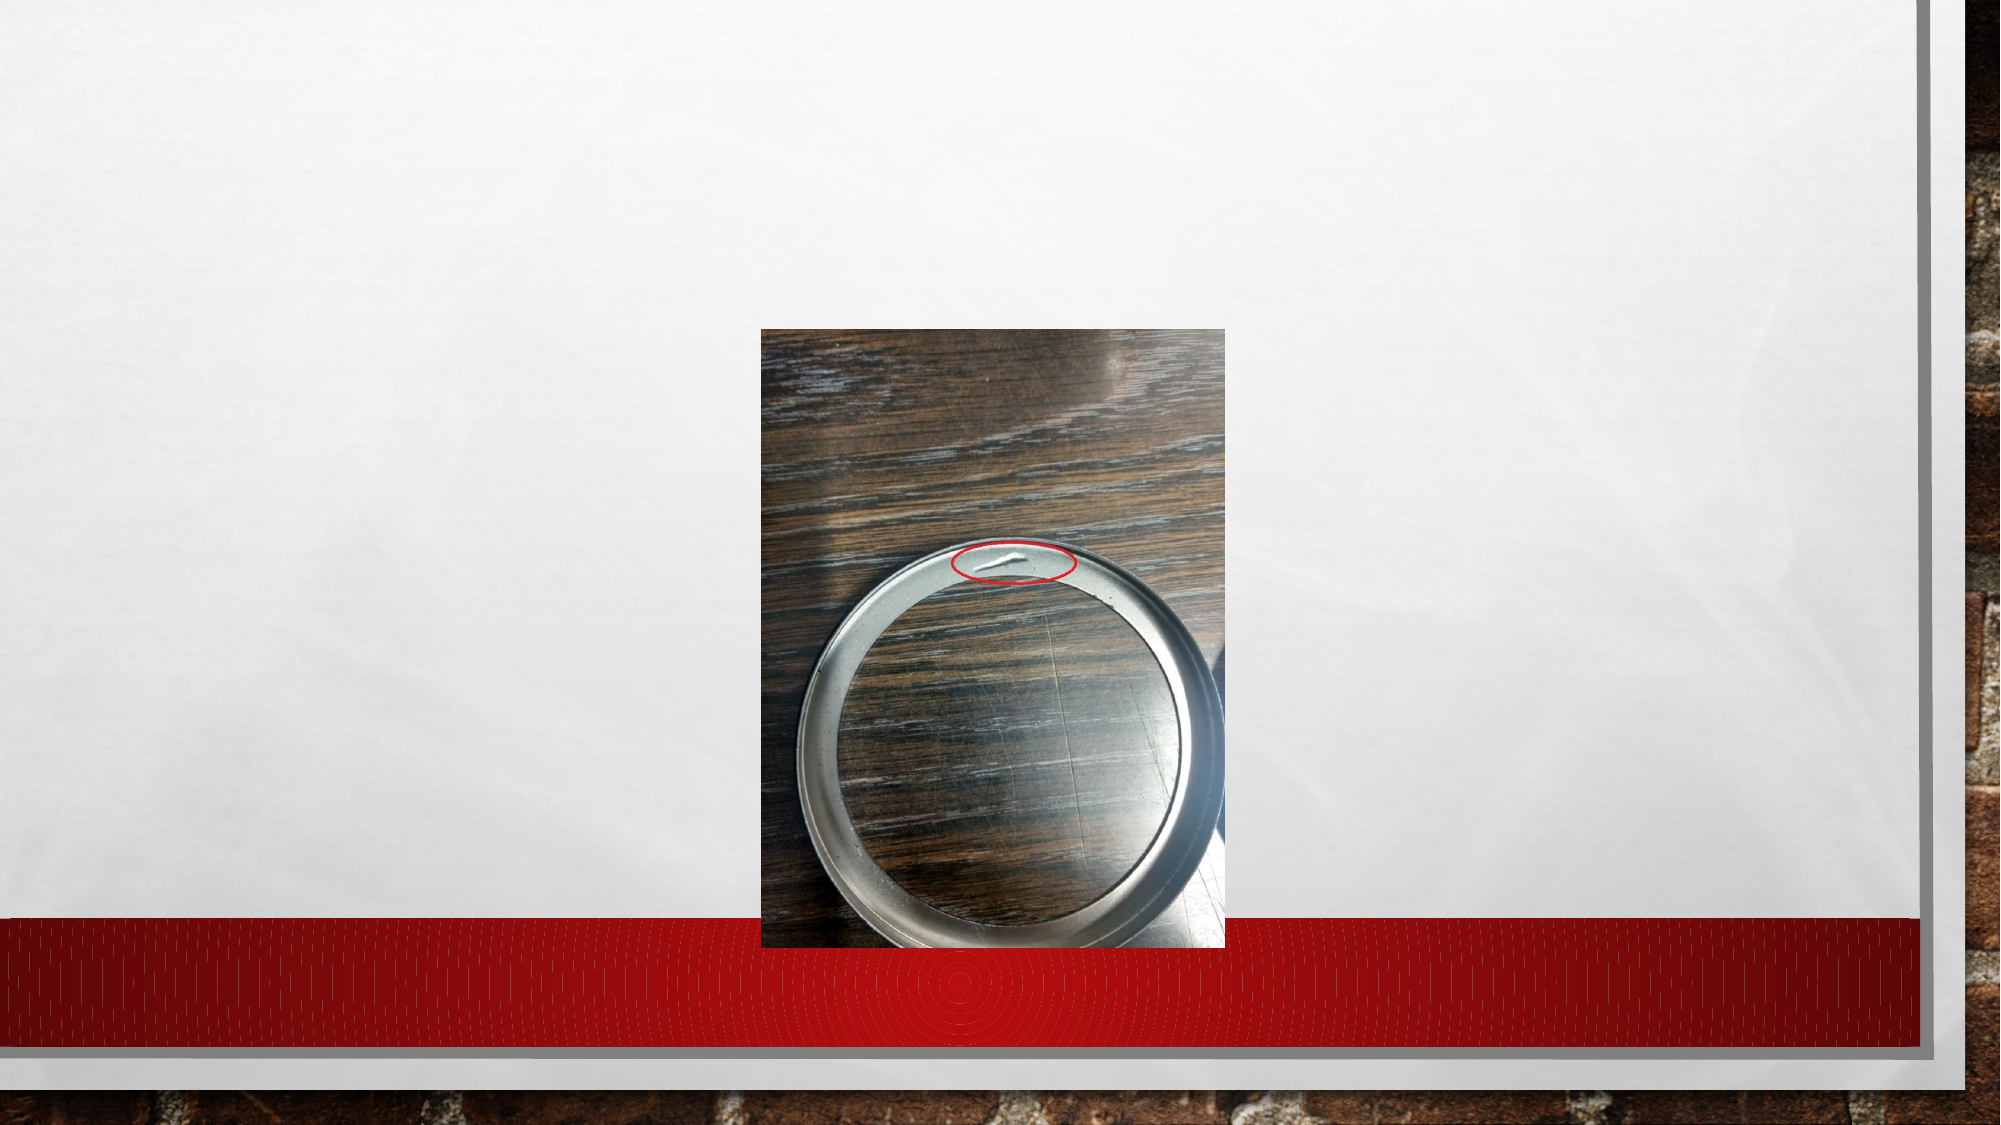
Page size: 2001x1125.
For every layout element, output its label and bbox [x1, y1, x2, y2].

list [760, 329, 1225, 949]
picture [0, 0, 2000, 1125]
